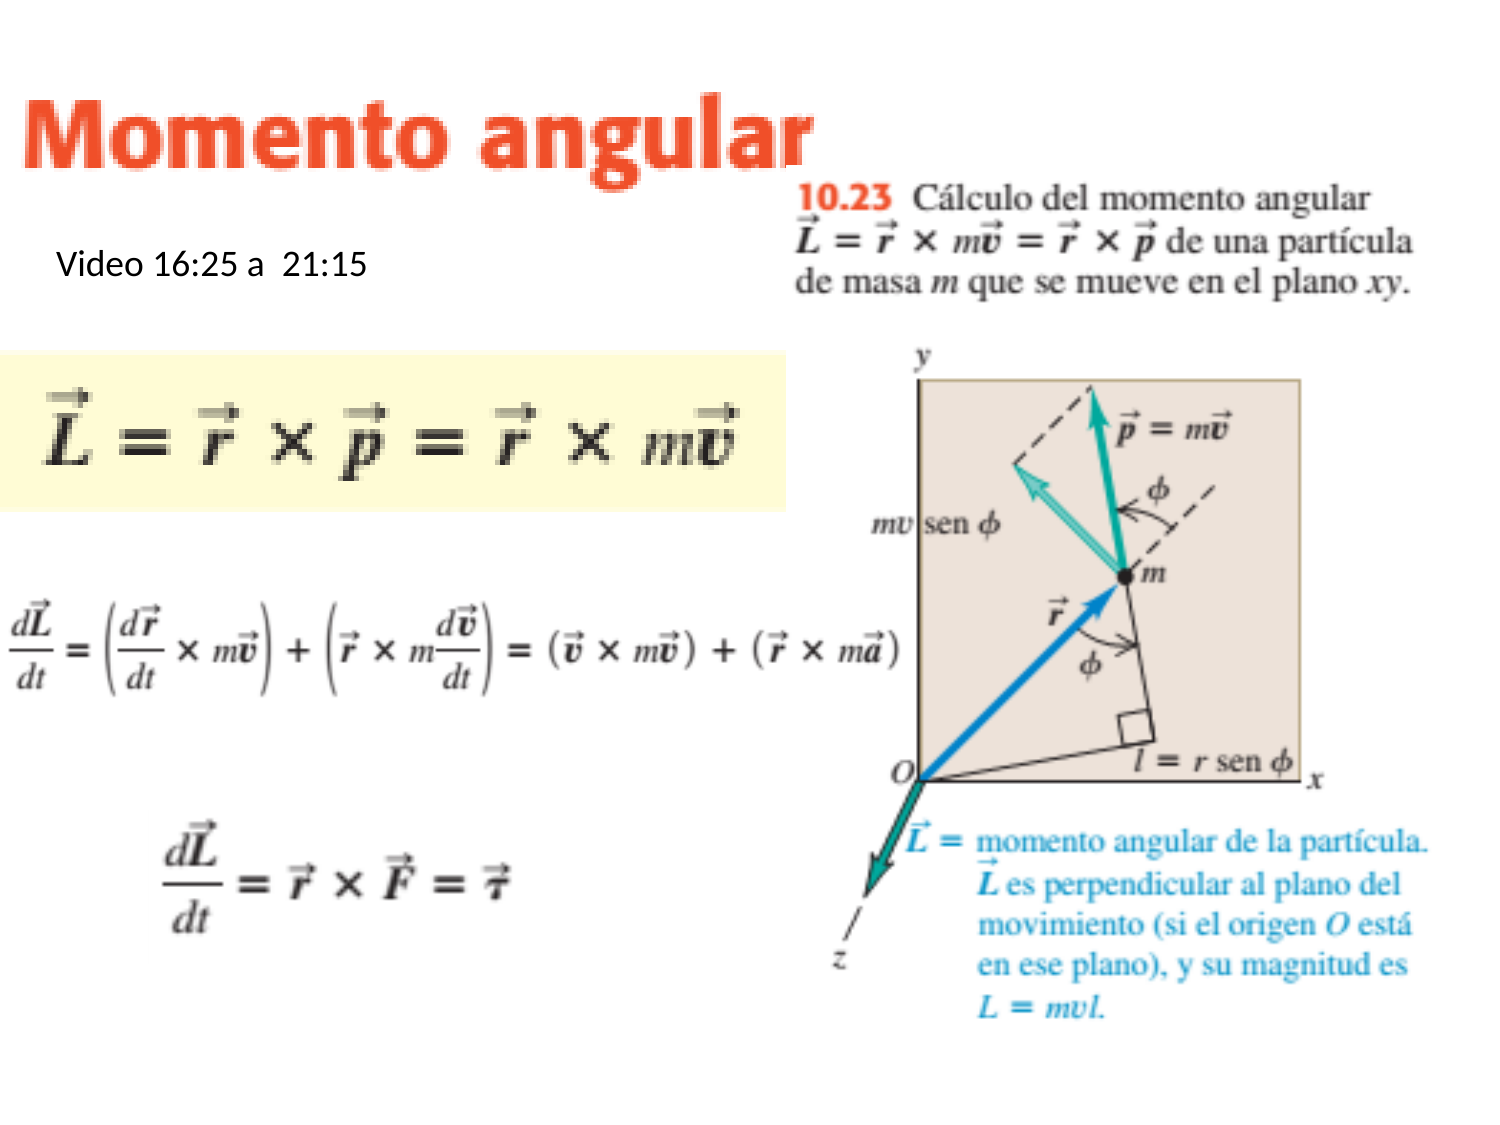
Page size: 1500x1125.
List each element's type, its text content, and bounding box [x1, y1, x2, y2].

picture [147, 810, 539, 965]
picture [0, 53, 1498, 1059]
text_box Video 16:25 a 21:15 [41, 240, 479, 292]
